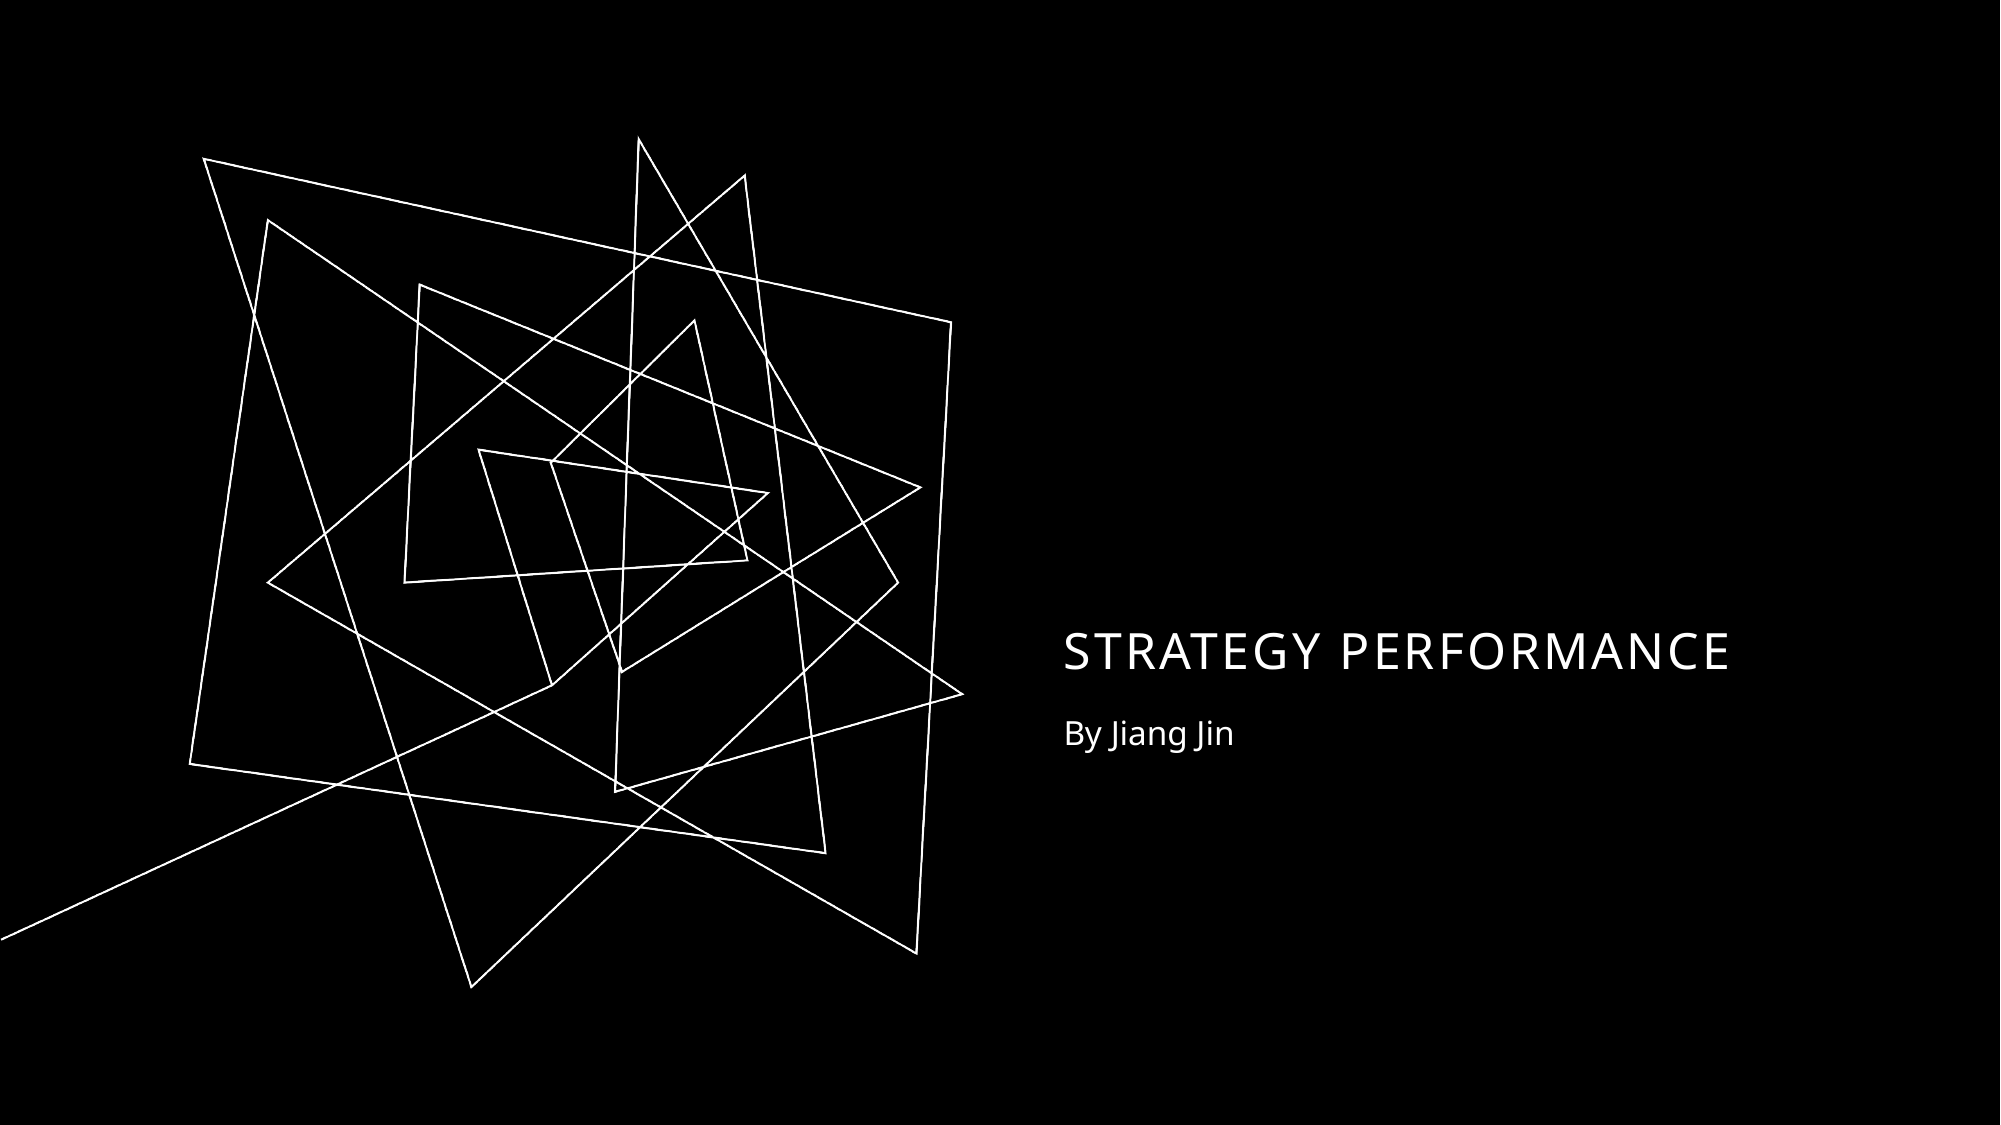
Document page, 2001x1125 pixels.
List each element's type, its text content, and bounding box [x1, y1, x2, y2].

picture [0, 135, 965, 989]
subtitle By Jiang Jin [1048, 709, 1735, 770]
title Strategy Performance [1048, 495, 1903, 769]
